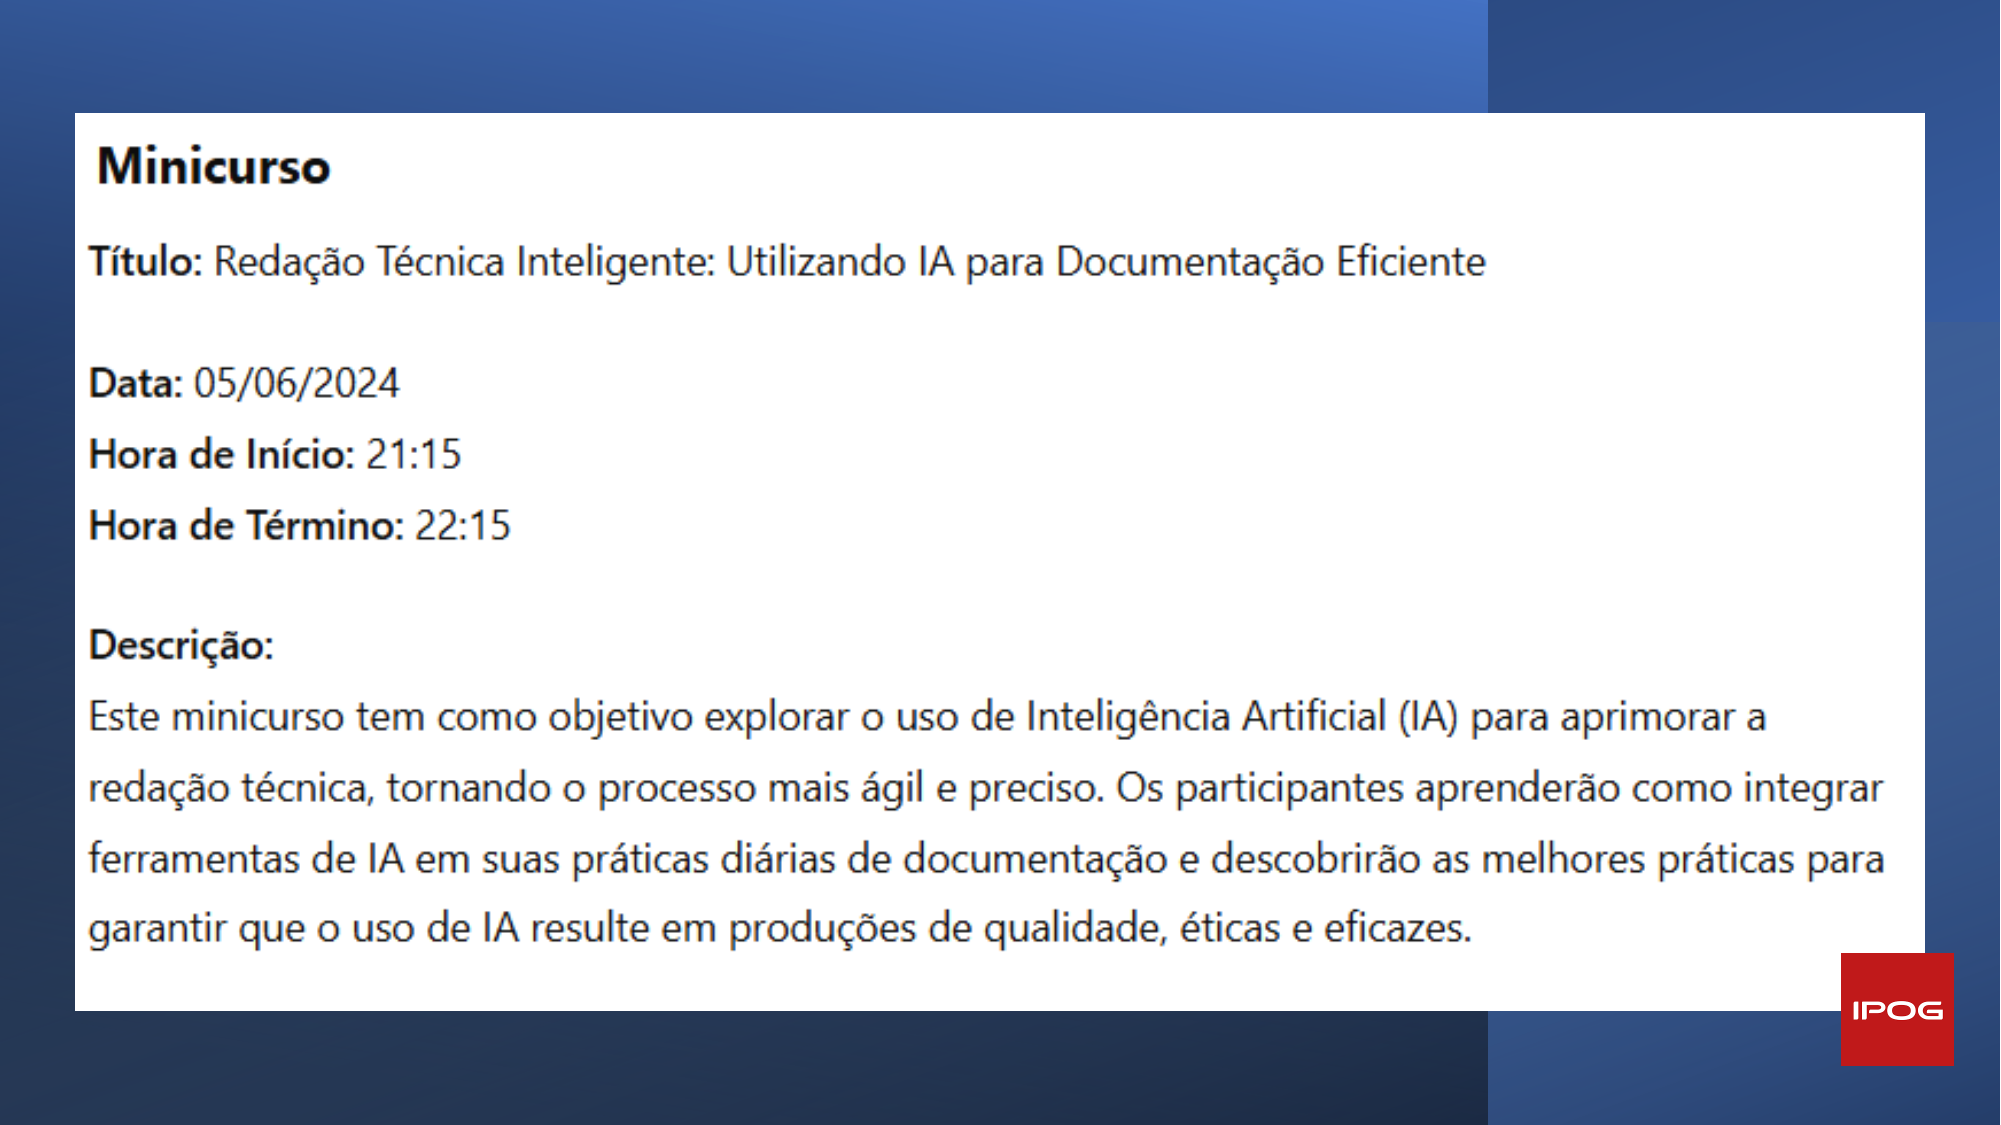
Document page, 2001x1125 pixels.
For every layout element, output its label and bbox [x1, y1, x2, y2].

picture [74, 113, 1954, 1066]
text_box [1489, 0, 2000, 321]
text_box [0, 0, 1489, 321]
text_box [0, 321, 2000, 1125]
